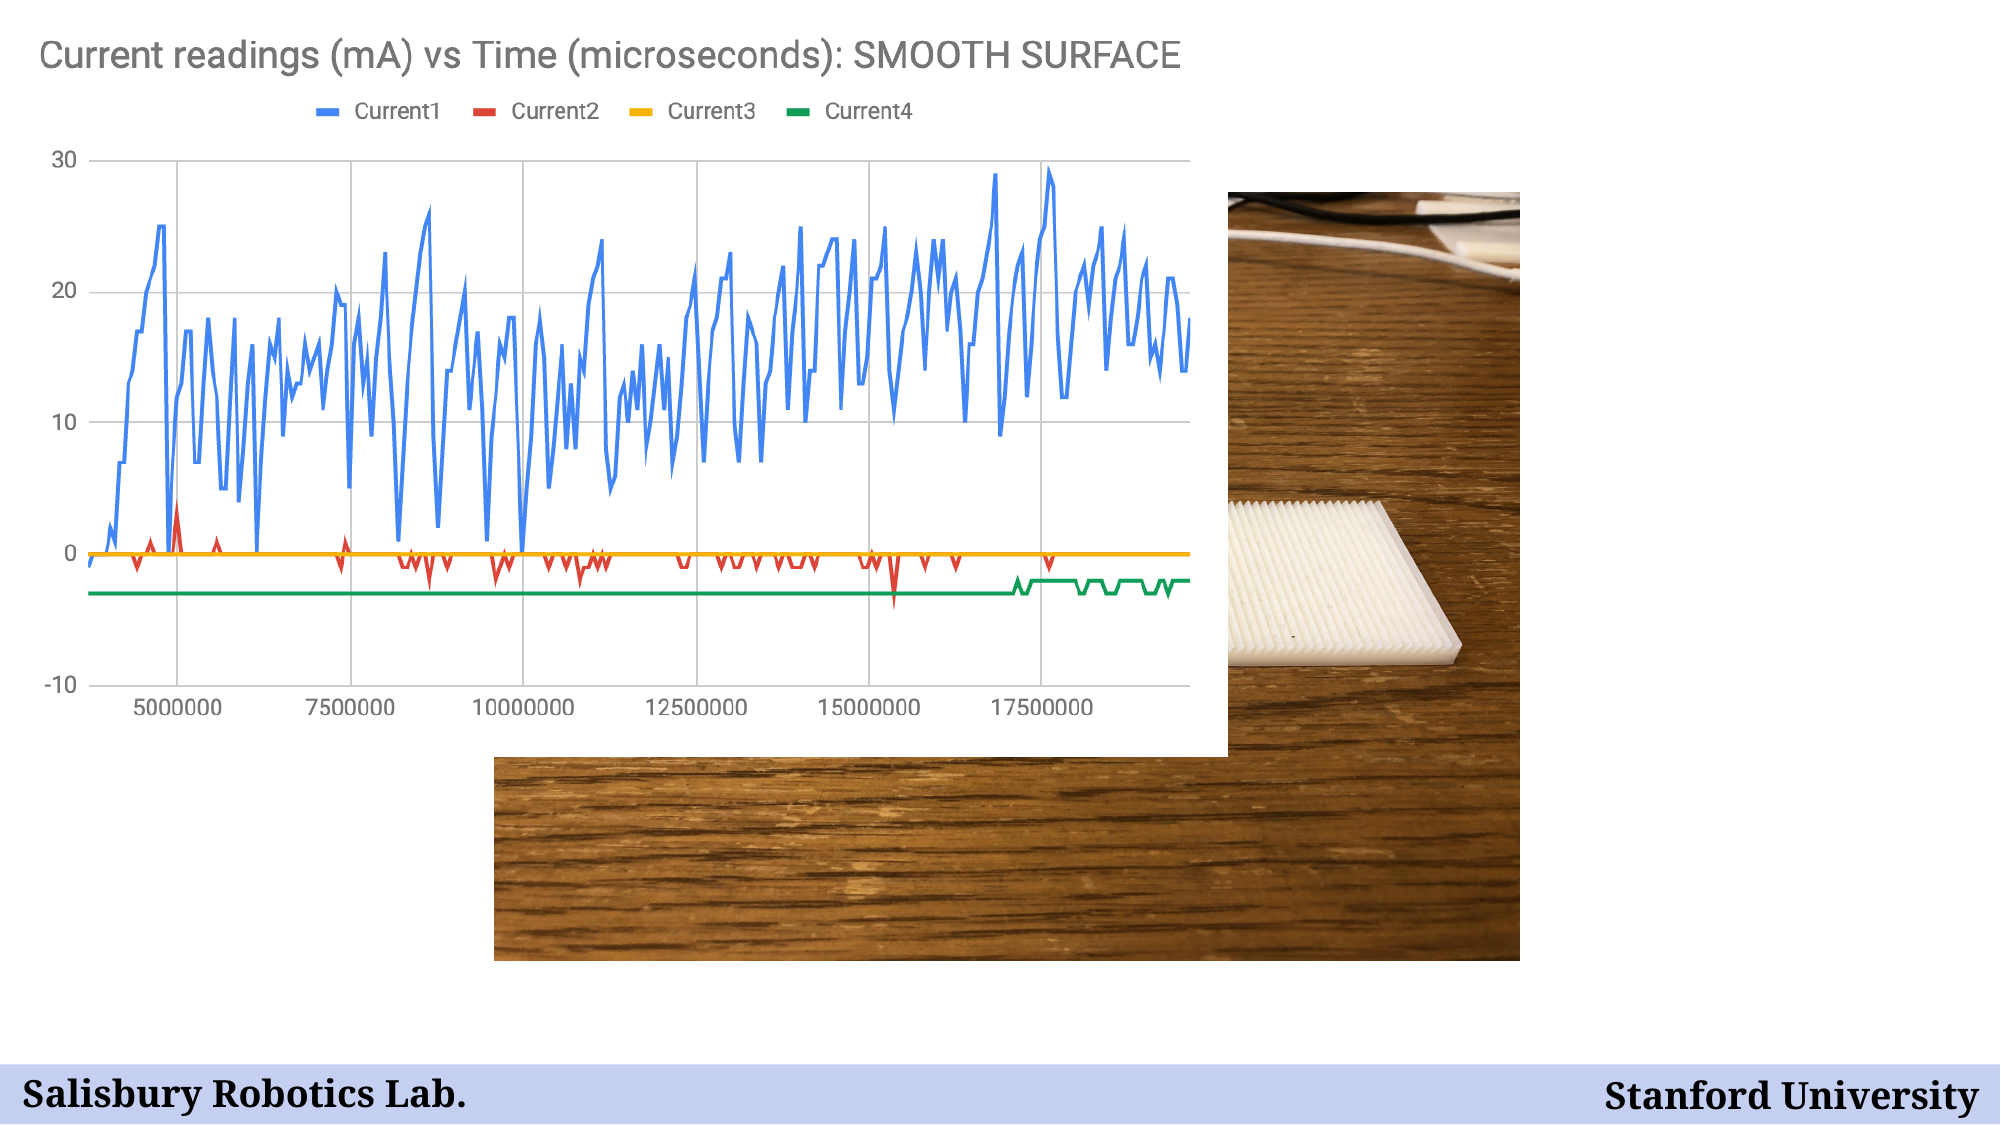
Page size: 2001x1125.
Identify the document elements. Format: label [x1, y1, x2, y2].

picture [0, 0, 1520, 961]
